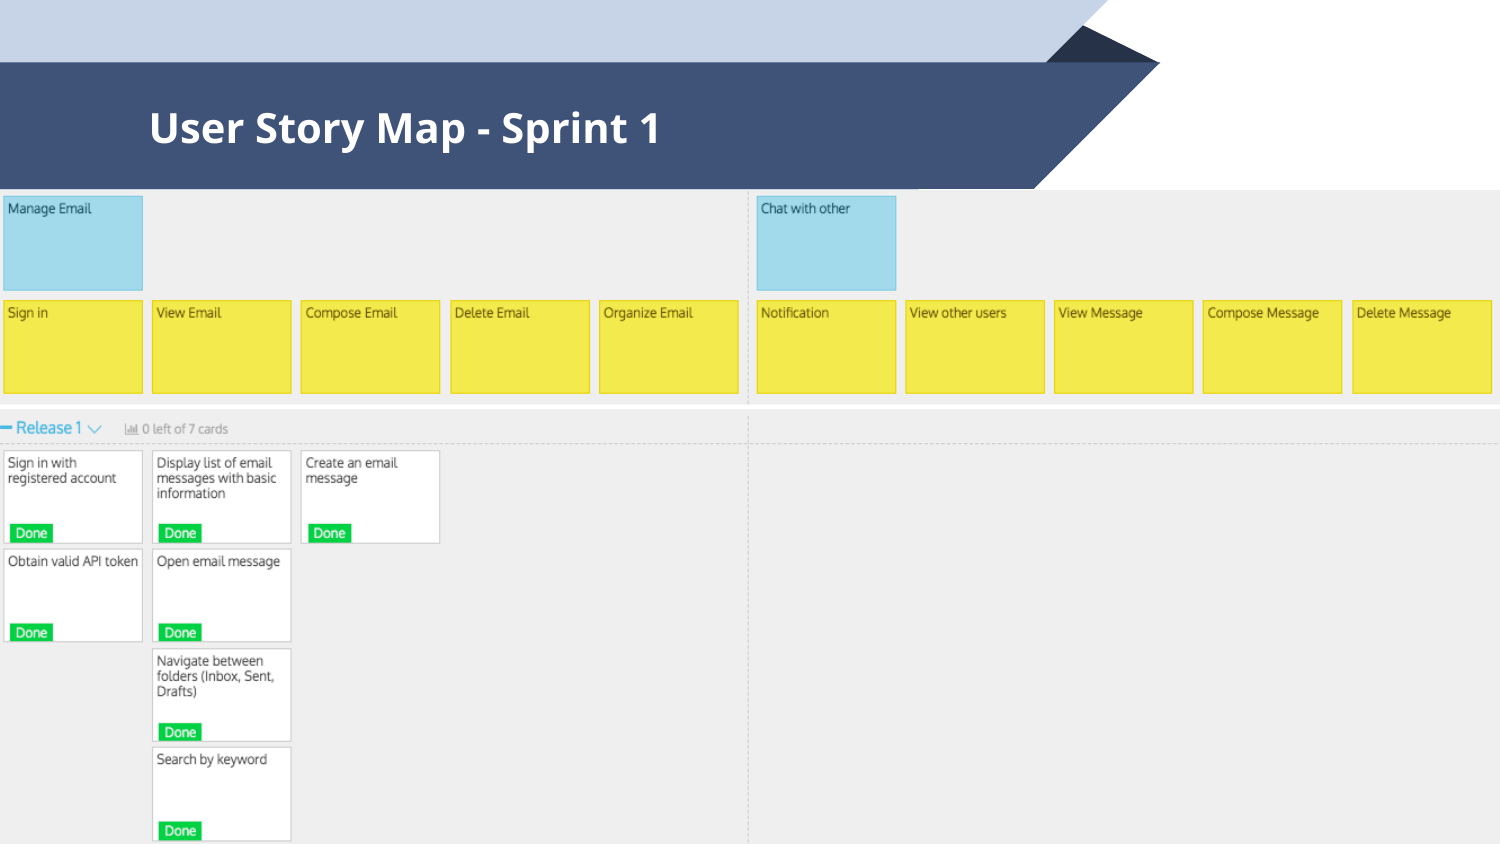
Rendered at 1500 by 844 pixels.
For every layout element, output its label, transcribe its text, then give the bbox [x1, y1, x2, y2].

picture [0, 189, 1500, 844]
title User Story Map - Sprint 1 [133, 64, 1035, 188]
